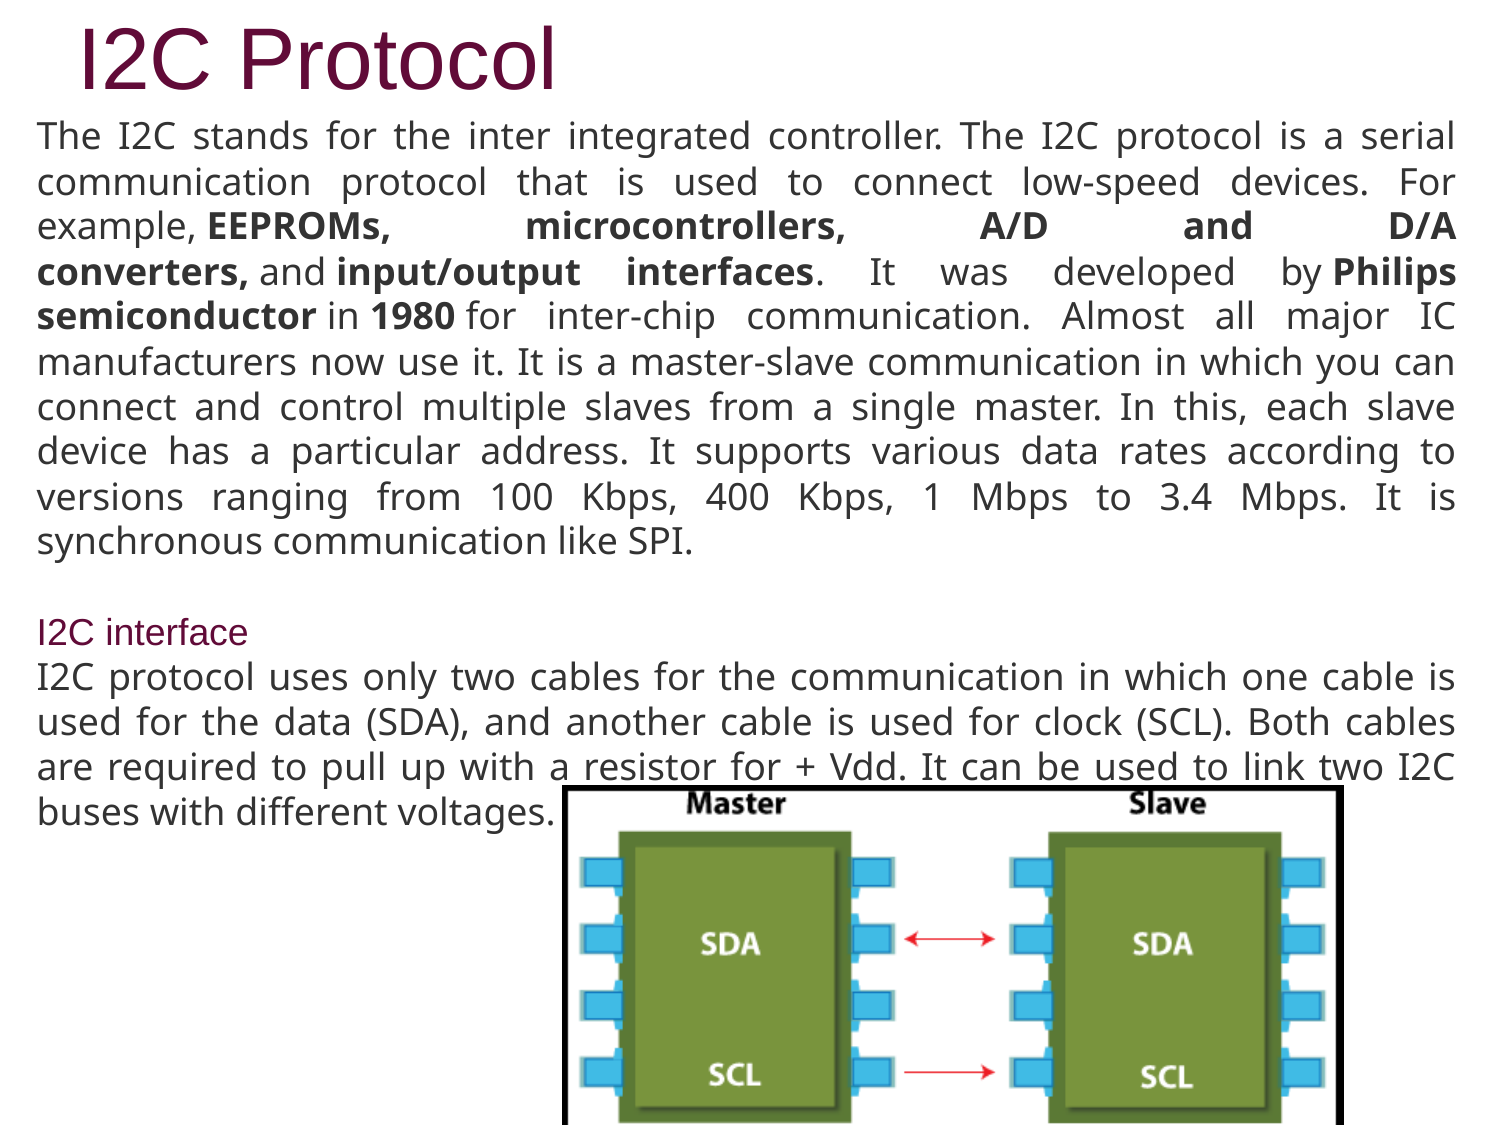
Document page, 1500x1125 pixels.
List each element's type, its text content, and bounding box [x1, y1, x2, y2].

list The I2C stands for the inter integrated controller. The I2C protocol is a serial communication protocol that is used to connect low-speed devices. For example, EEPROMs, microcontrollers, A/D and D/A converters, and input/output interfaces. It was developed by Philips semiconductor in 1980 for inter-chip communication. Almost all major IC manufacturers now use it. It is a master-slave communication in which you can connect and control multiple slaves from a single master. In this, each slave device has a particular address. It supports various data rates according to versions ranging from 100 Kbps, 400 Kbps, 1 Mbps to 3.4 Mbps. It is synchronous communication like SPI. I2C interface I2C protocol uses only two cables for the communication in which one cable is used for the data (SDA), and another cable is used for clock (SCL). Both cables are required to pull up with a resistor for + Vdd. It can be used to link two I2C buses with different voltages. [36, 112, 1458, 878]
title I2C Protocol [77, 1, 1417, 112]
picture [562, 785, 1344, 1125]
